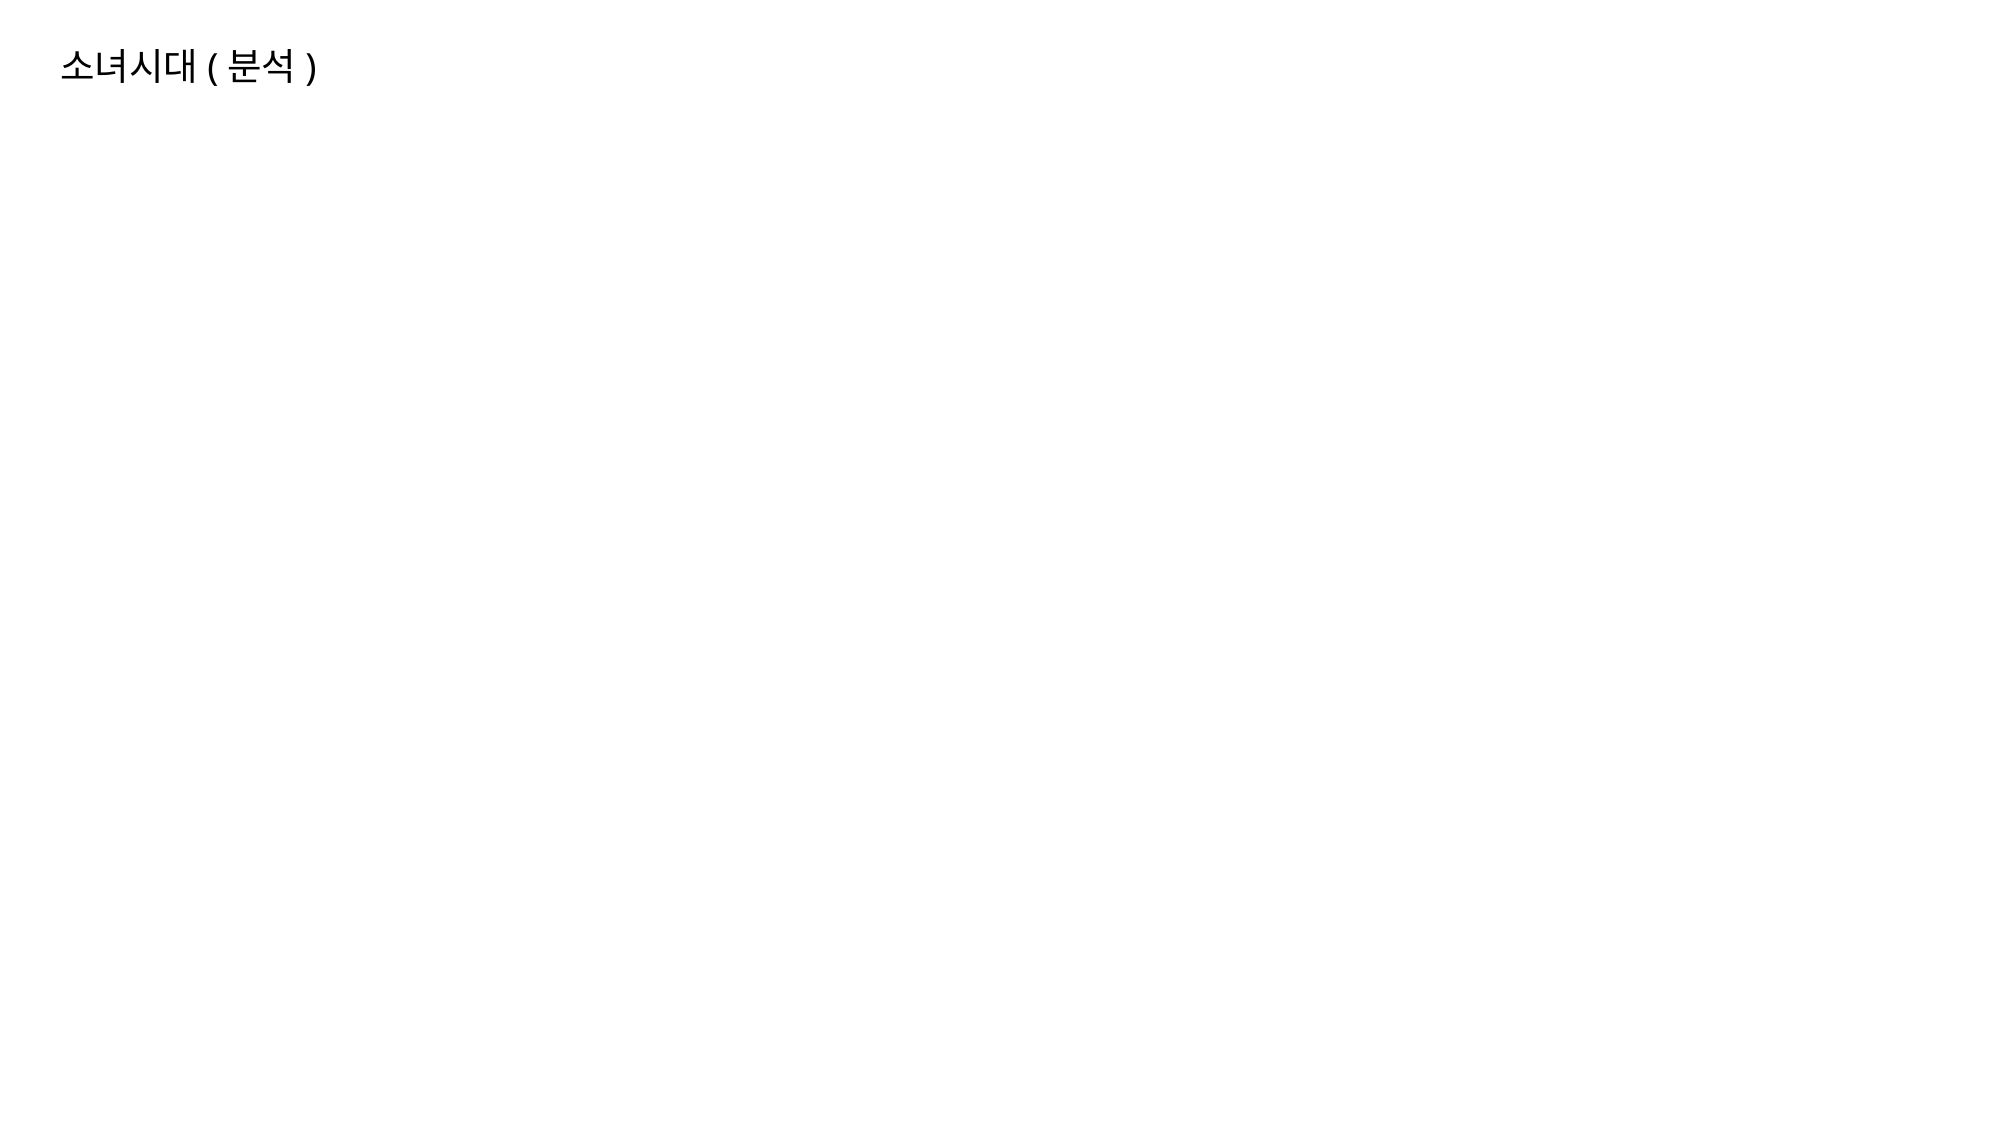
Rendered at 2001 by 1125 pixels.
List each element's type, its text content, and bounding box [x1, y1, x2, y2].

text_box 소녀시대(분석) [45, 35, 340, 95]
